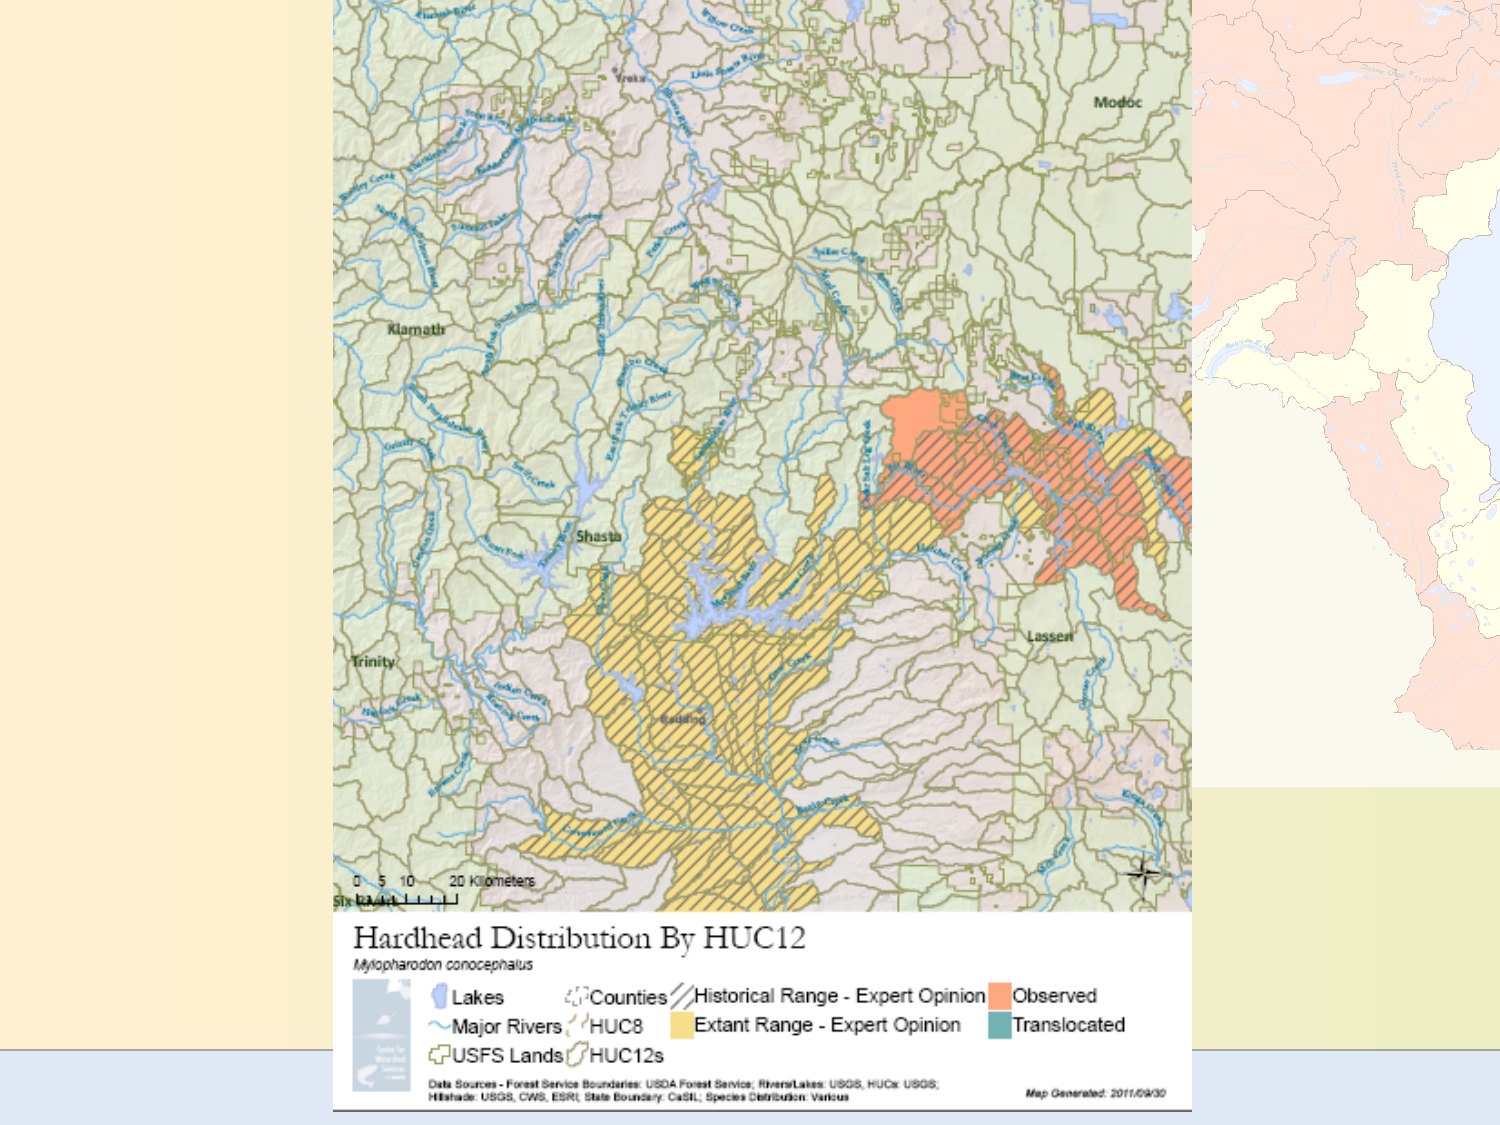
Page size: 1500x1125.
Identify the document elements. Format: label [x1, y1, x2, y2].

picture [333, 0, 1193, 1113]
